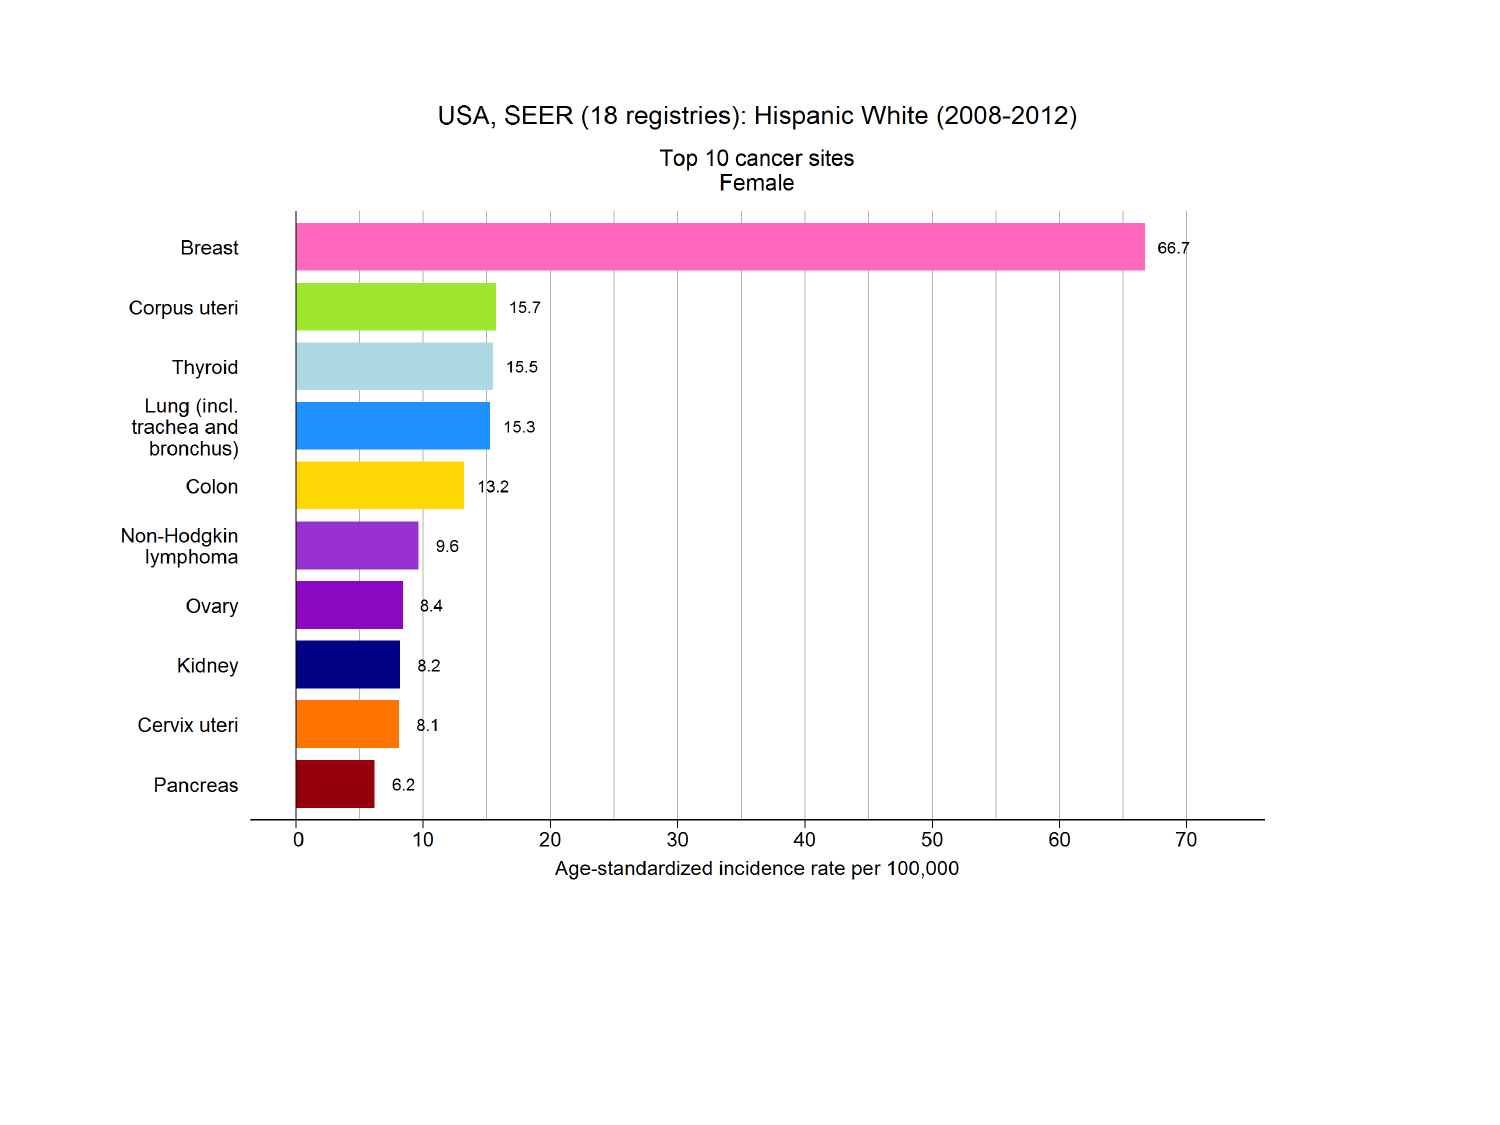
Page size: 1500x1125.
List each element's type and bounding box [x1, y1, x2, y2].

list [91, 67, 1293, 917]
